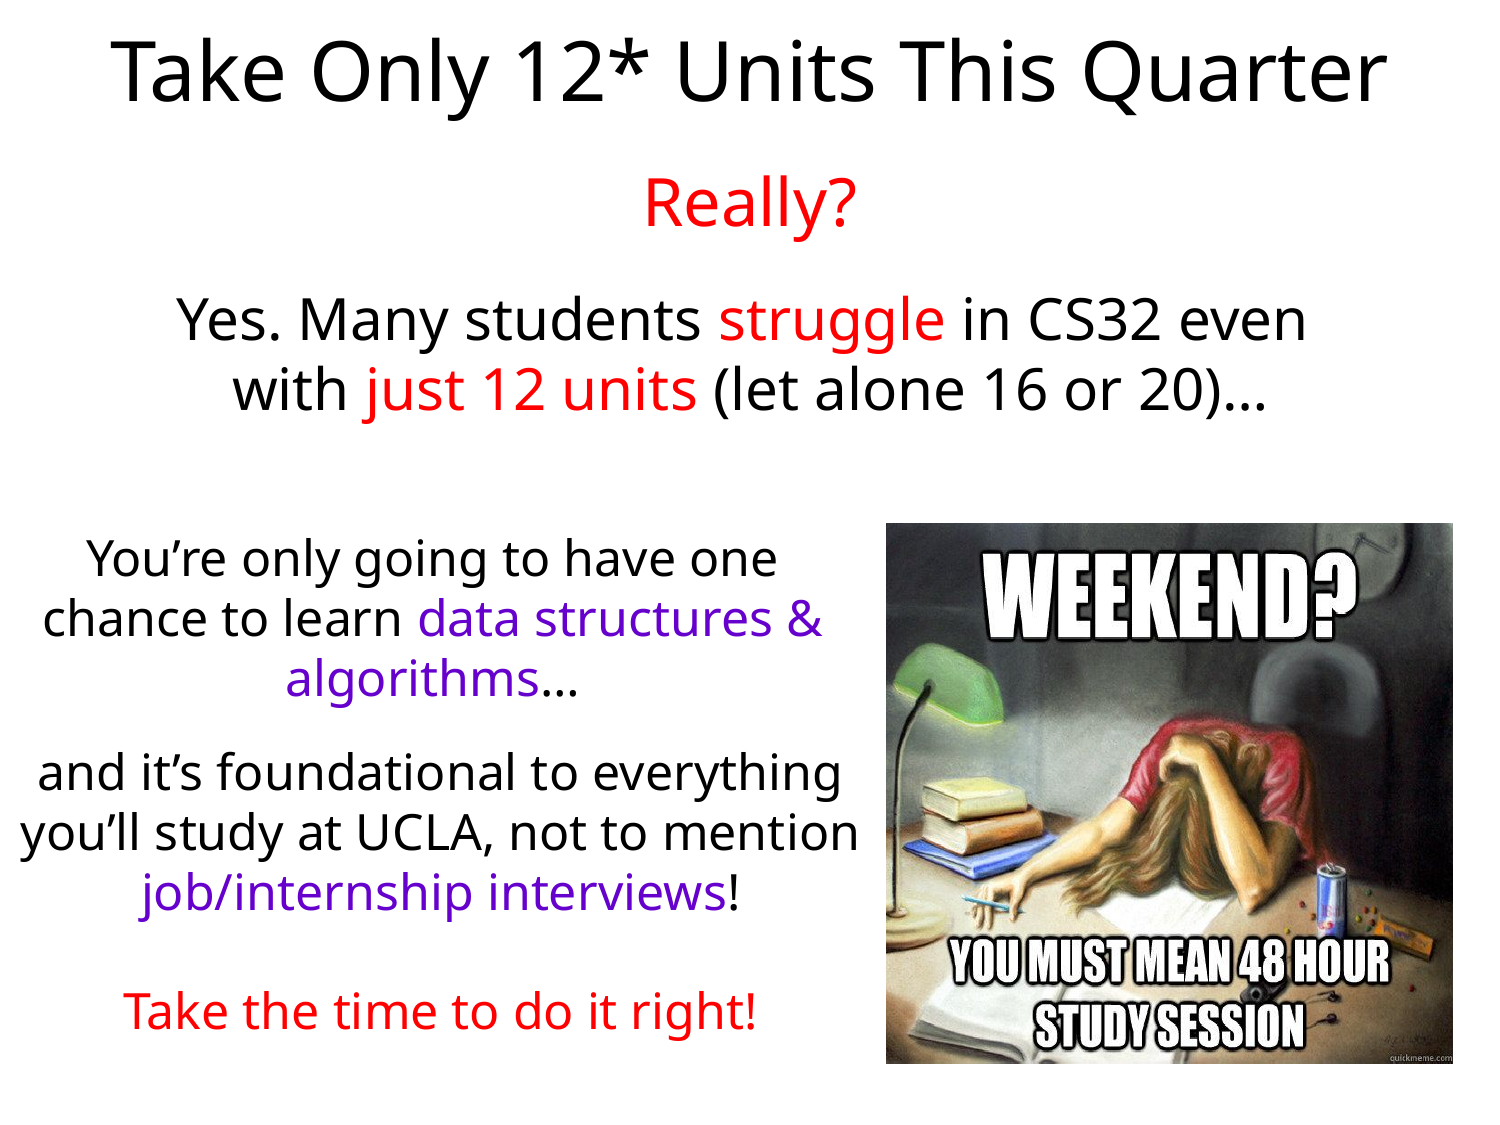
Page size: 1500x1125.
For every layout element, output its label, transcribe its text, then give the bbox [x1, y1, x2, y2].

text_box and it’s foundational to everything you’ll study at UCLA, not to mention job/internship interviews! [5, 733, 877, 928]
text_box Really? [164, 152, 1336, 248]
text_box Yes. Many students struggle in CS32 even with just 12 units (let alone 16 or 20)… [28, 274, 1472, 430]
text_box Take the time to do it right! [31, 971, 850, 1047]
text_box You’re only going to have one chance to learn data structures & algorithms… [5, 519, 861, 714]
title Take Only 12* Units This Quarter [28, 0, 1472, 162]
picture [886, 523, 1454, 1064]
